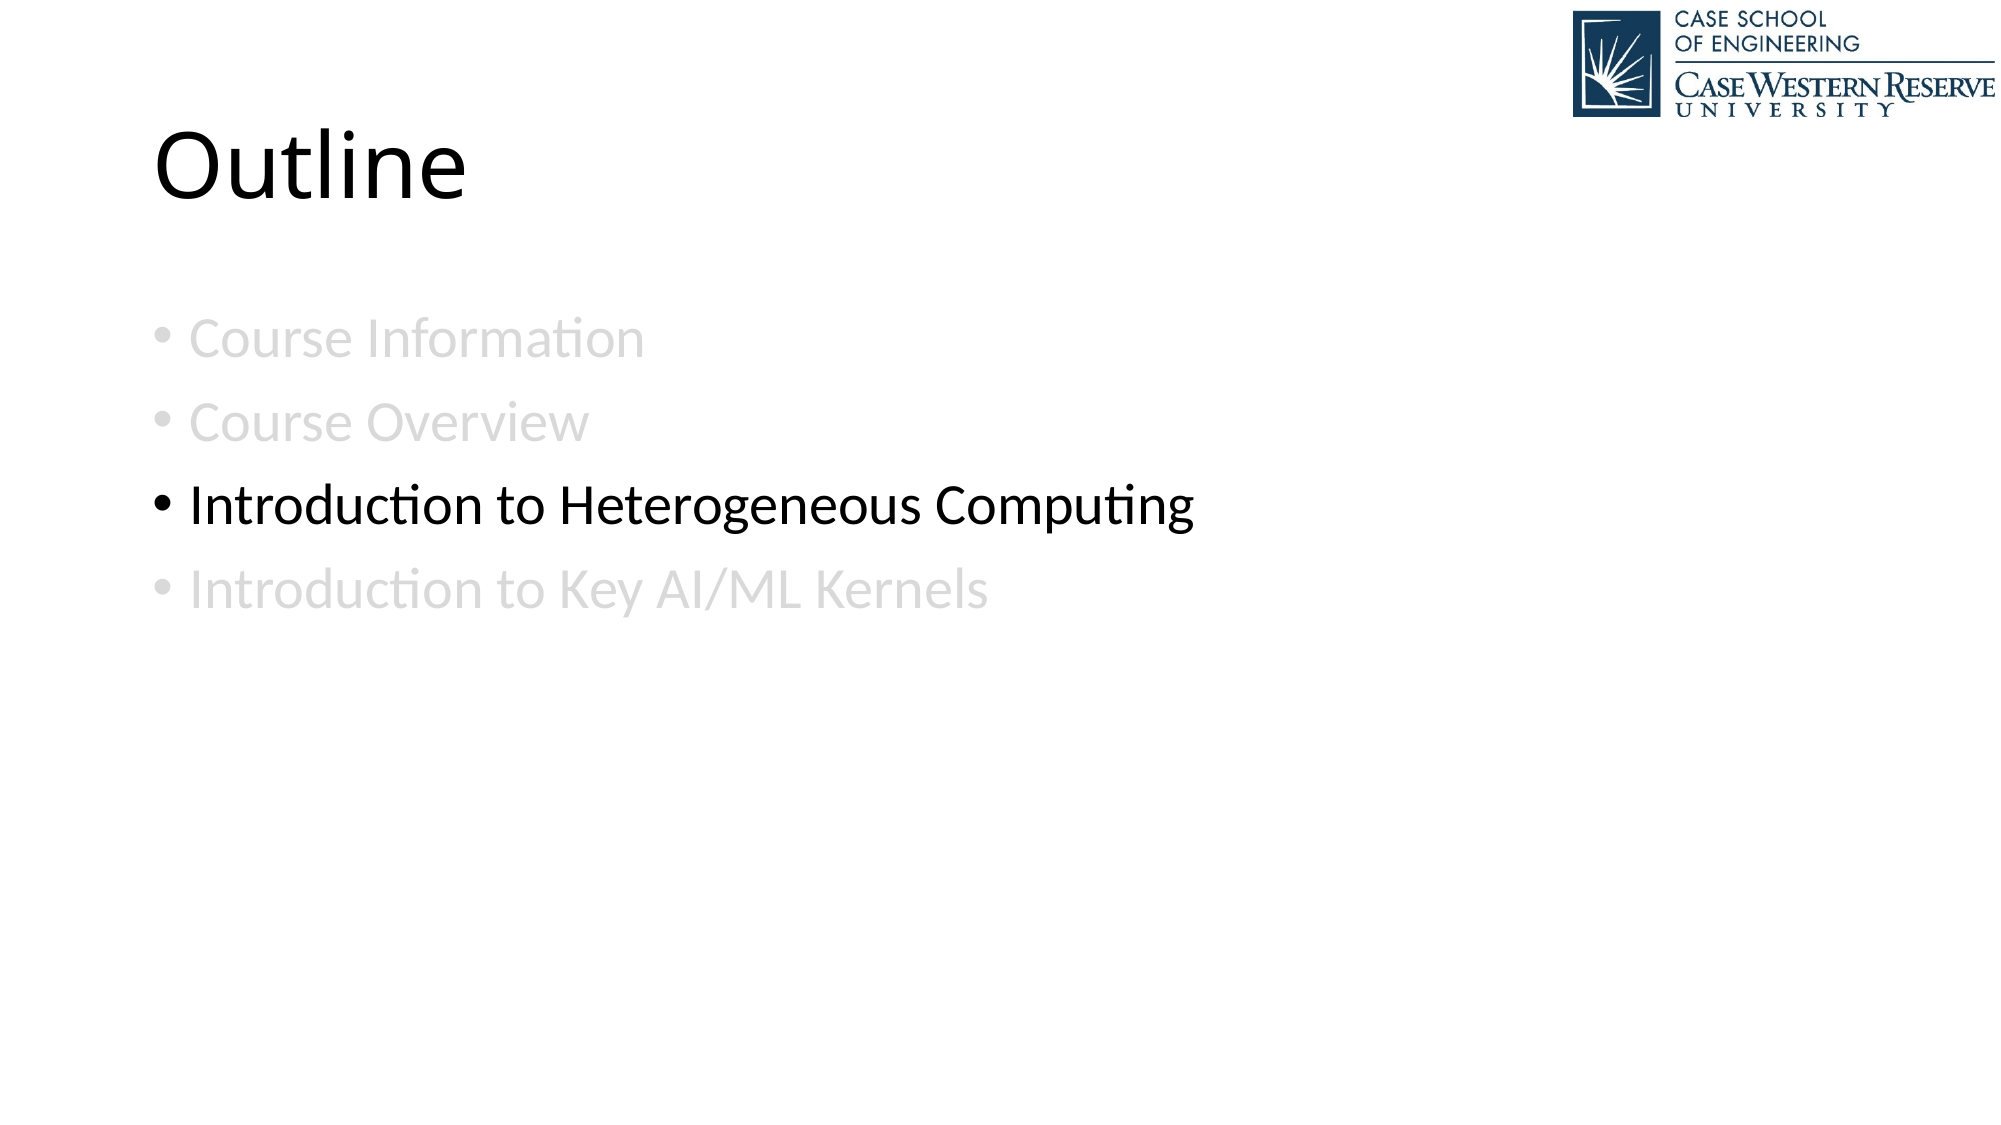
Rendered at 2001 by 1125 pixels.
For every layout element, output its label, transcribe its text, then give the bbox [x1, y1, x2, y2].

list Course Information Course Overview Introduction to Heterogeneous Computing Introduction to Key AI/ML Kernels [137, 299, 1863, 1014]
title Outline [137, 59, 1863, 278]
picture [1573, 10, 1995, 117]
